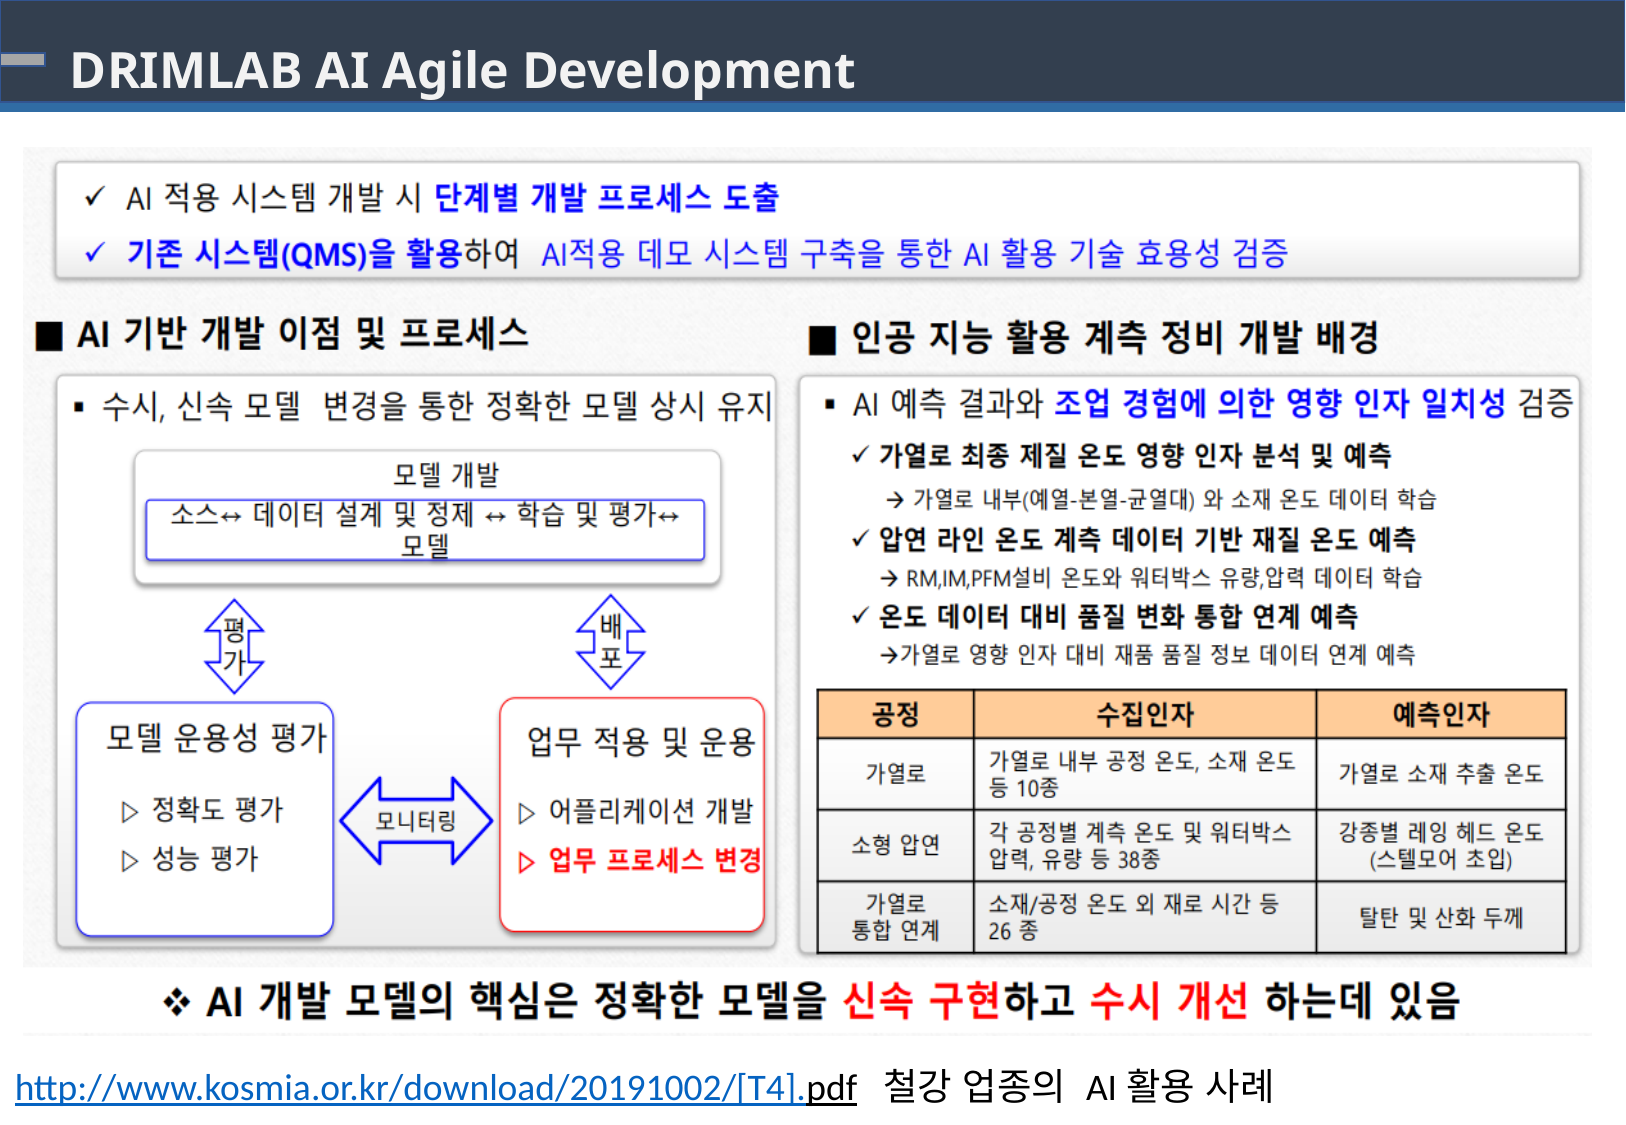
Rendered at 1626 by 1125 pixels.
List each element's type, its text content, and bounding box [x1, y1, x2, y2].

picture [22, 147, 1592, 1036]
text_box http://www.kosmia.or.kr/download/20191002/[T4].pdf 철강 업종의 AI활용 사례 [0, 1056, 1465, 1125]
title DRIMLAB AI Agile Development [55, 37, 1457, 90]
